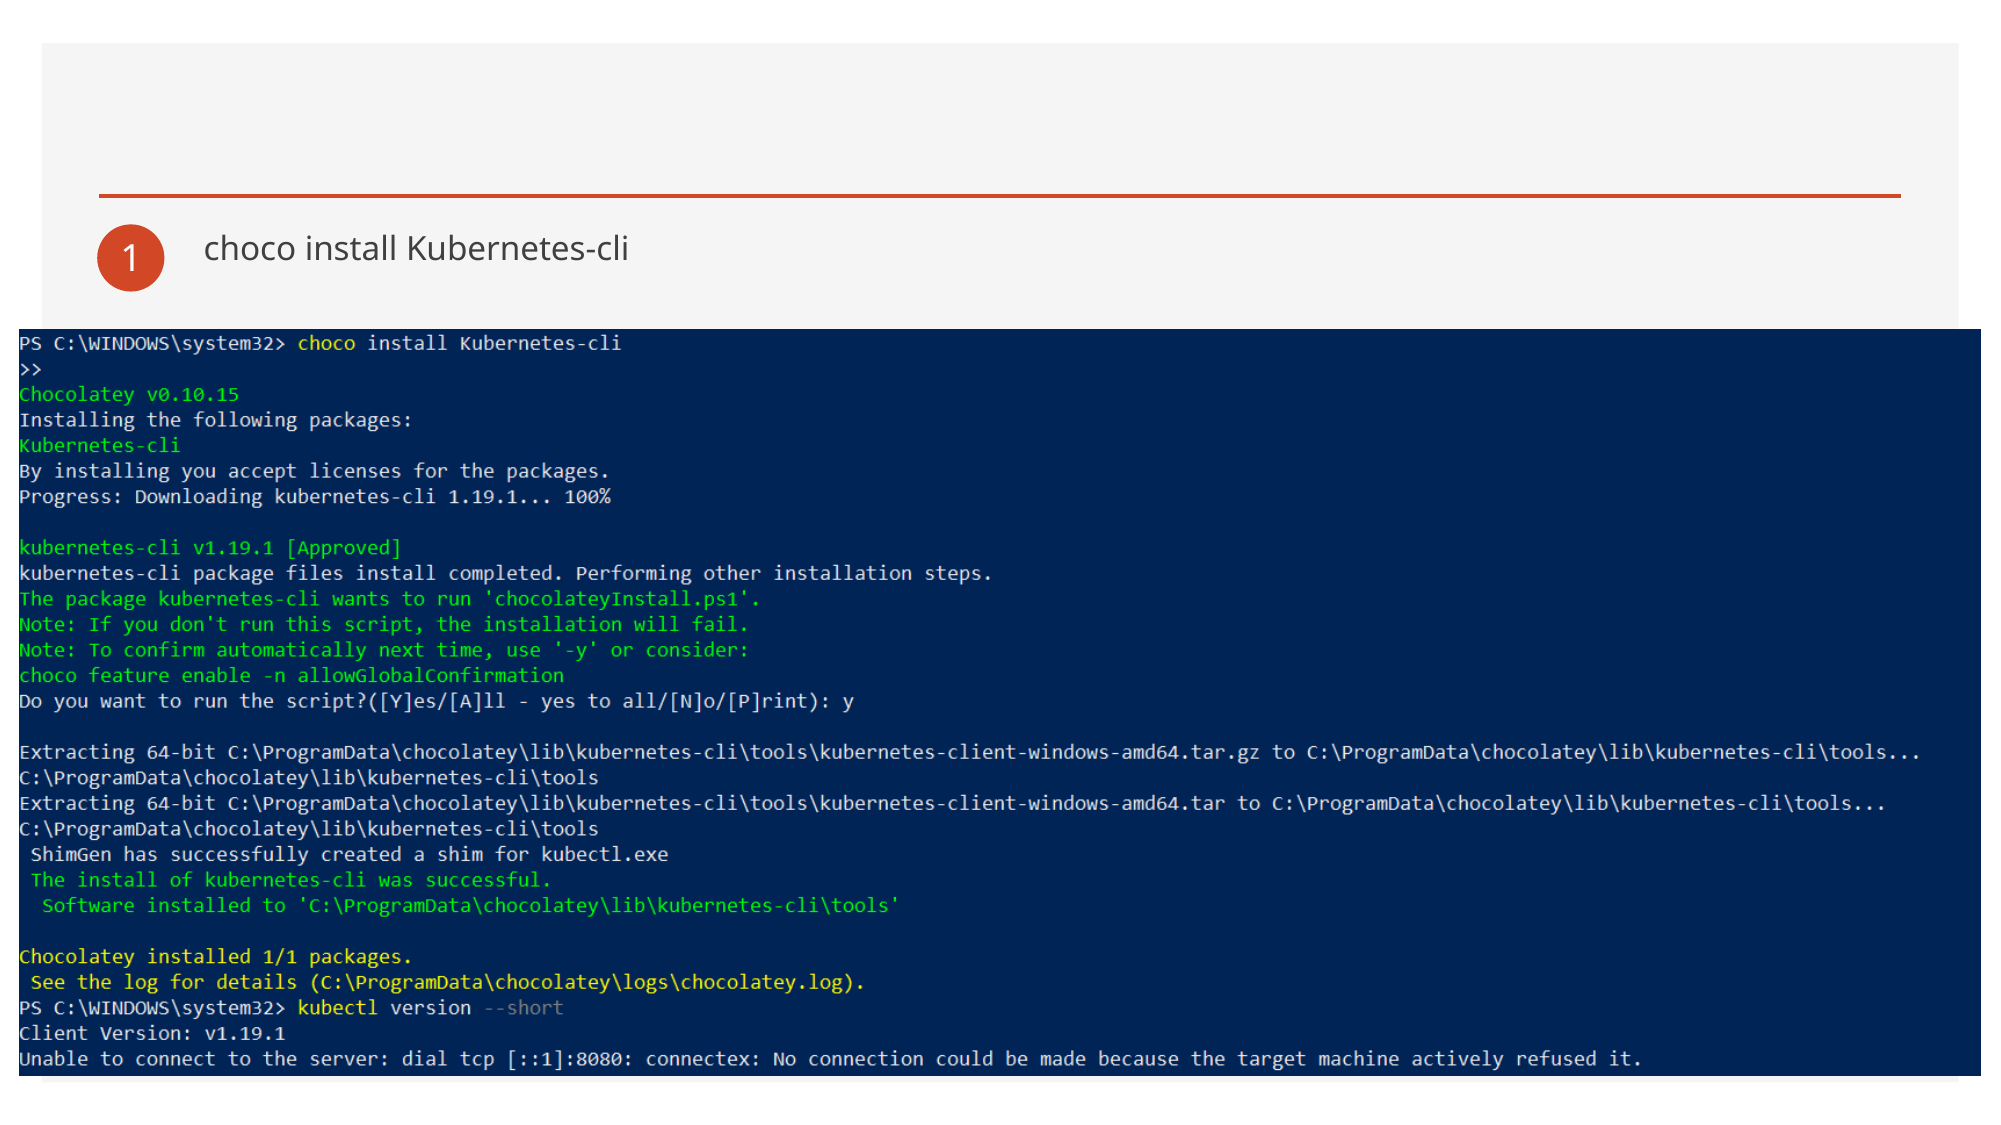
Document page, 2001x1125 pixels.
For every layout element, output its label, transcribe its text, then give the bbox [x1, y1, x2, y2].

list choco install Kubernetes-cli [188, 221, 1626, 327]
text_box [85, 224, 177, 292]
picture [19, 329, 1981, 1076]
